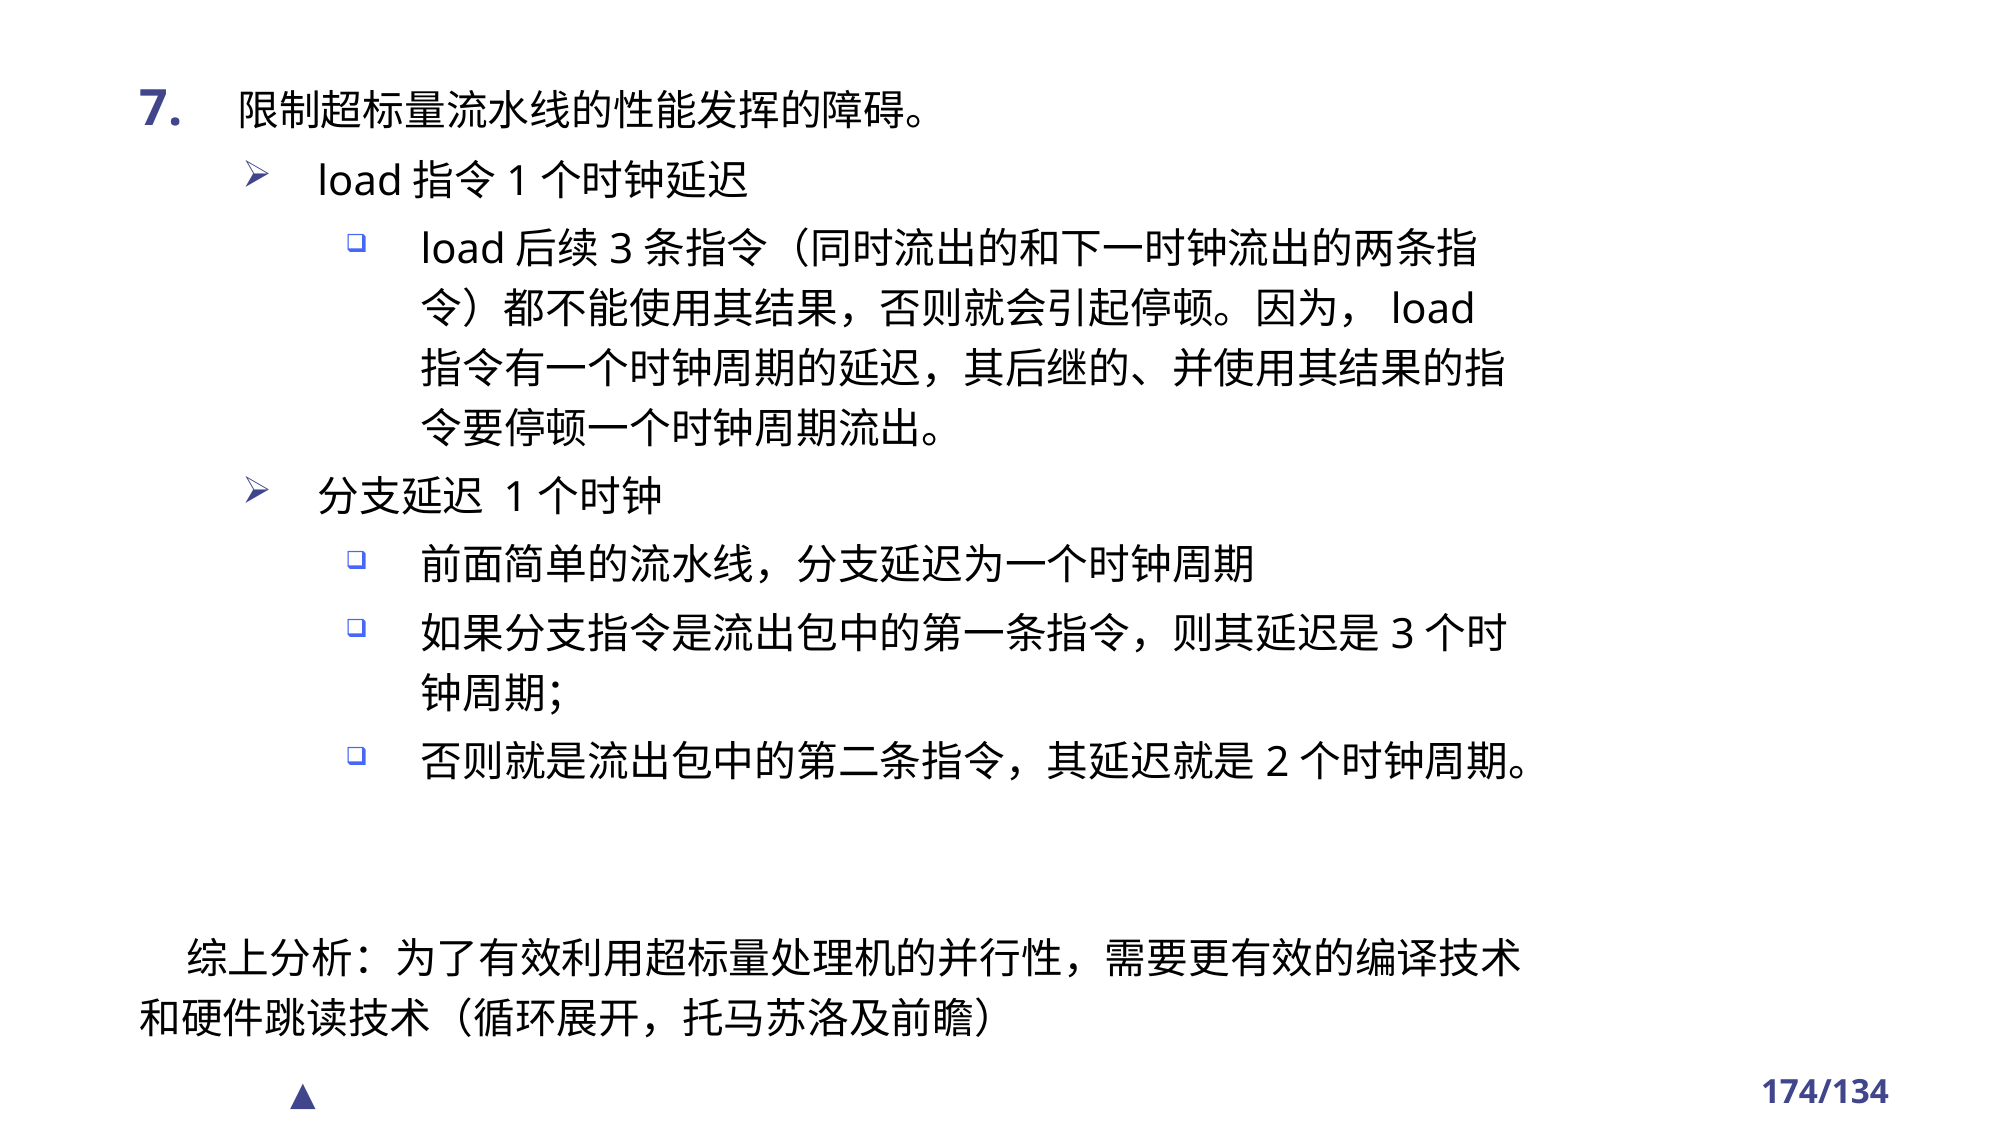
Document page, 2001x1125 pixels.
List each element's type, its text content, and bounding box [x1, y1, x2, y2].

list 限制超标量流水线的性能发挥的障碍。 load指令1个时钟延迟 load后续3条指令（同时流出的和下一时钟流出的两条指令）都不能使用其结果，否则就会引起停顿。因为，load指令有一个时钟周期的延迟，其后继的、并使用其结果的指令要停顿一个时钟周期流出。 分支延迟 1个时钟 前面简单的流水线，分支延迟为一个时钟周期 如果分支指令是流出包中的第一条指令，则其延迟是3个时钟周期； 否则就是流出包中的第二条指令，其延迟就是2个时钟周期。 综上分析：为了有效利用超标量处理机的并行性，需要更有效的编译技术和硬件跳读技术（循环展开，托马苏洛及前瞻） [124, 55, 1542, 989]
